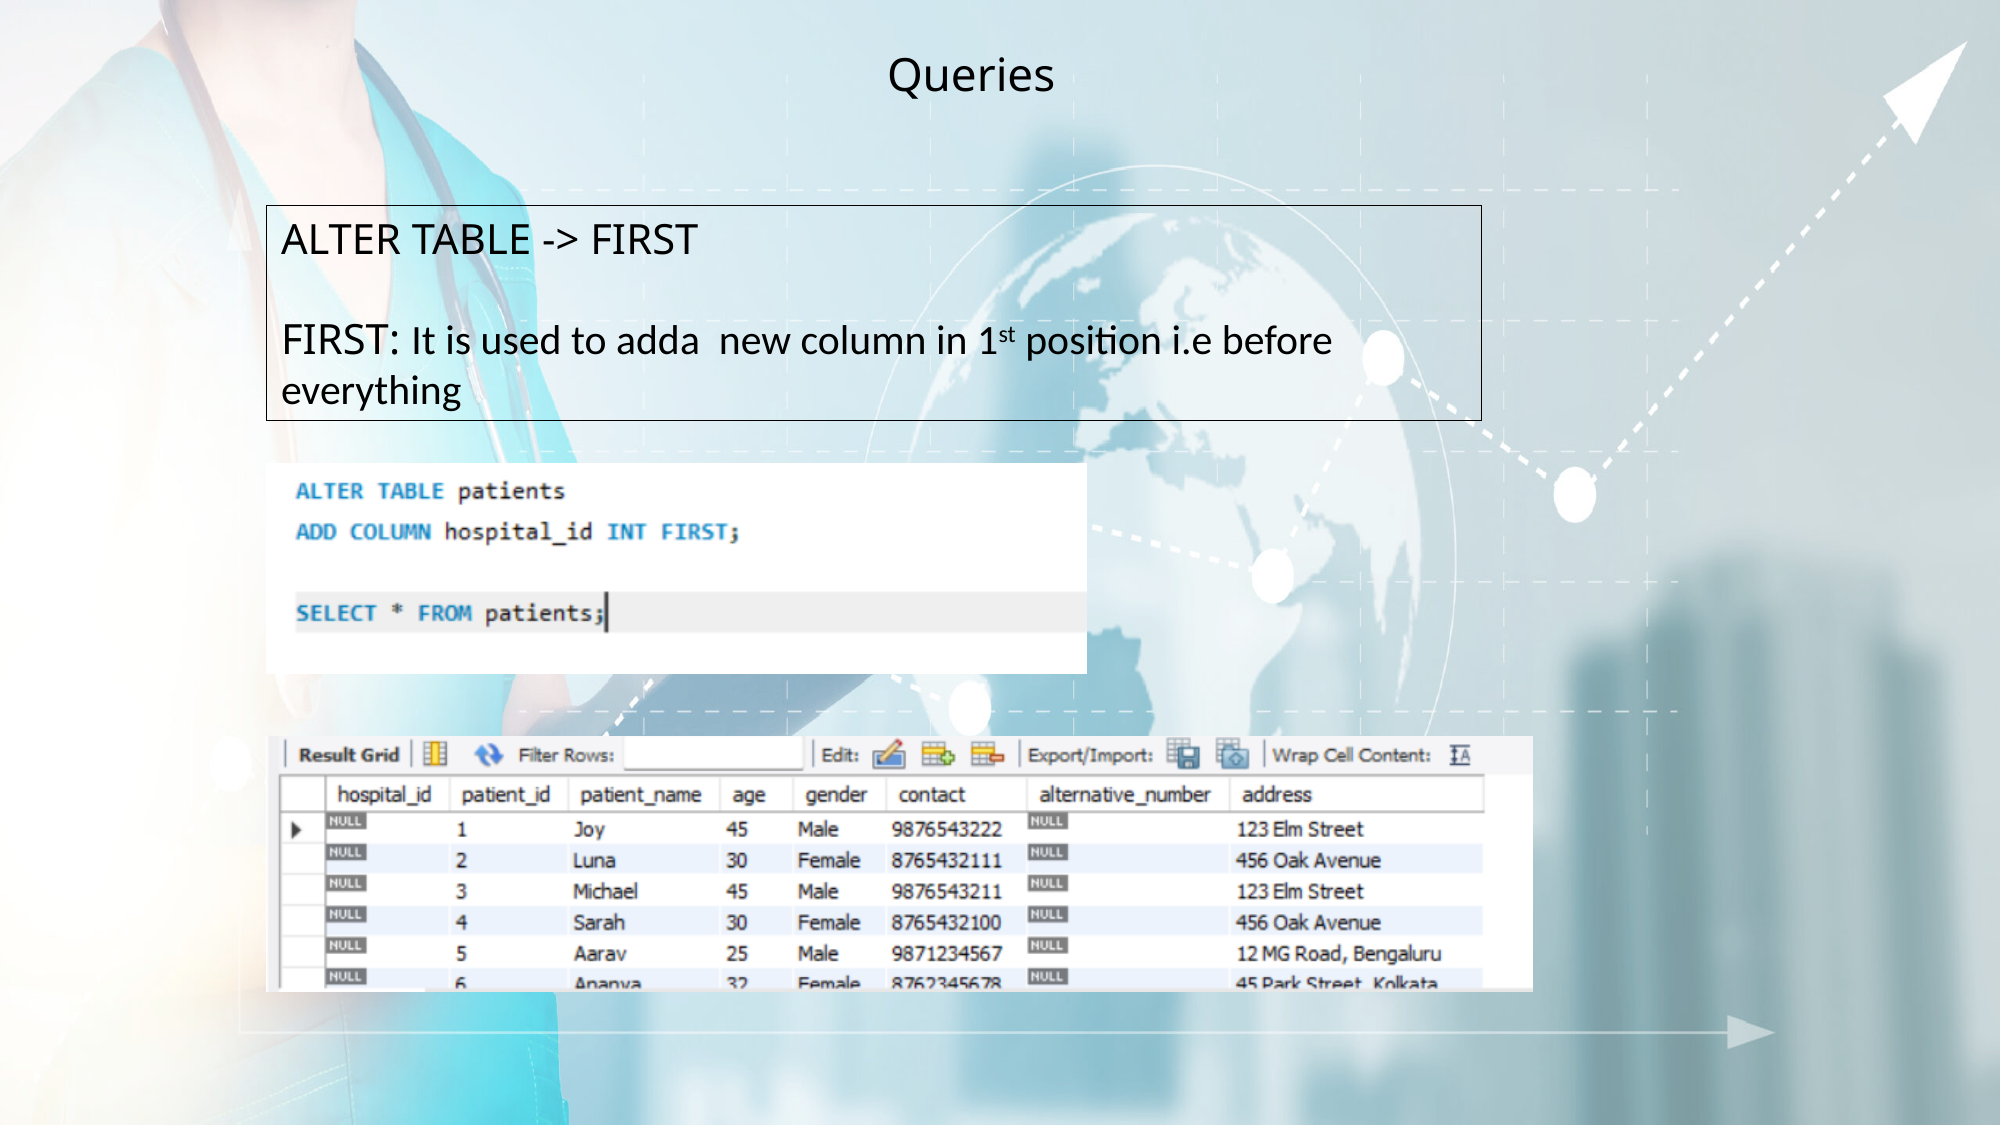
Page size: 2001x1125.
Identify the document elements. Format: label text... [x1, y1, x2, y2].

picture [266, 736, 1533, 992]
text_box ALTER TABLE -> FIRST FIRST: It is used to adda new column in 1st position i.e before everything [266, 205, 1482, 421]
text_box [126, 108, 1816, 165]
picture [266, 463, 1087, 674]
text_box MATH FUNCTIONS: It is used to perform mathematical expressions on numerical data. ABS, CEILING, FLOOR, POWER, ROUND, SQRT. [0, 0, 2000, 1125]
text_box Queries [126, 38, 1816, 108]
